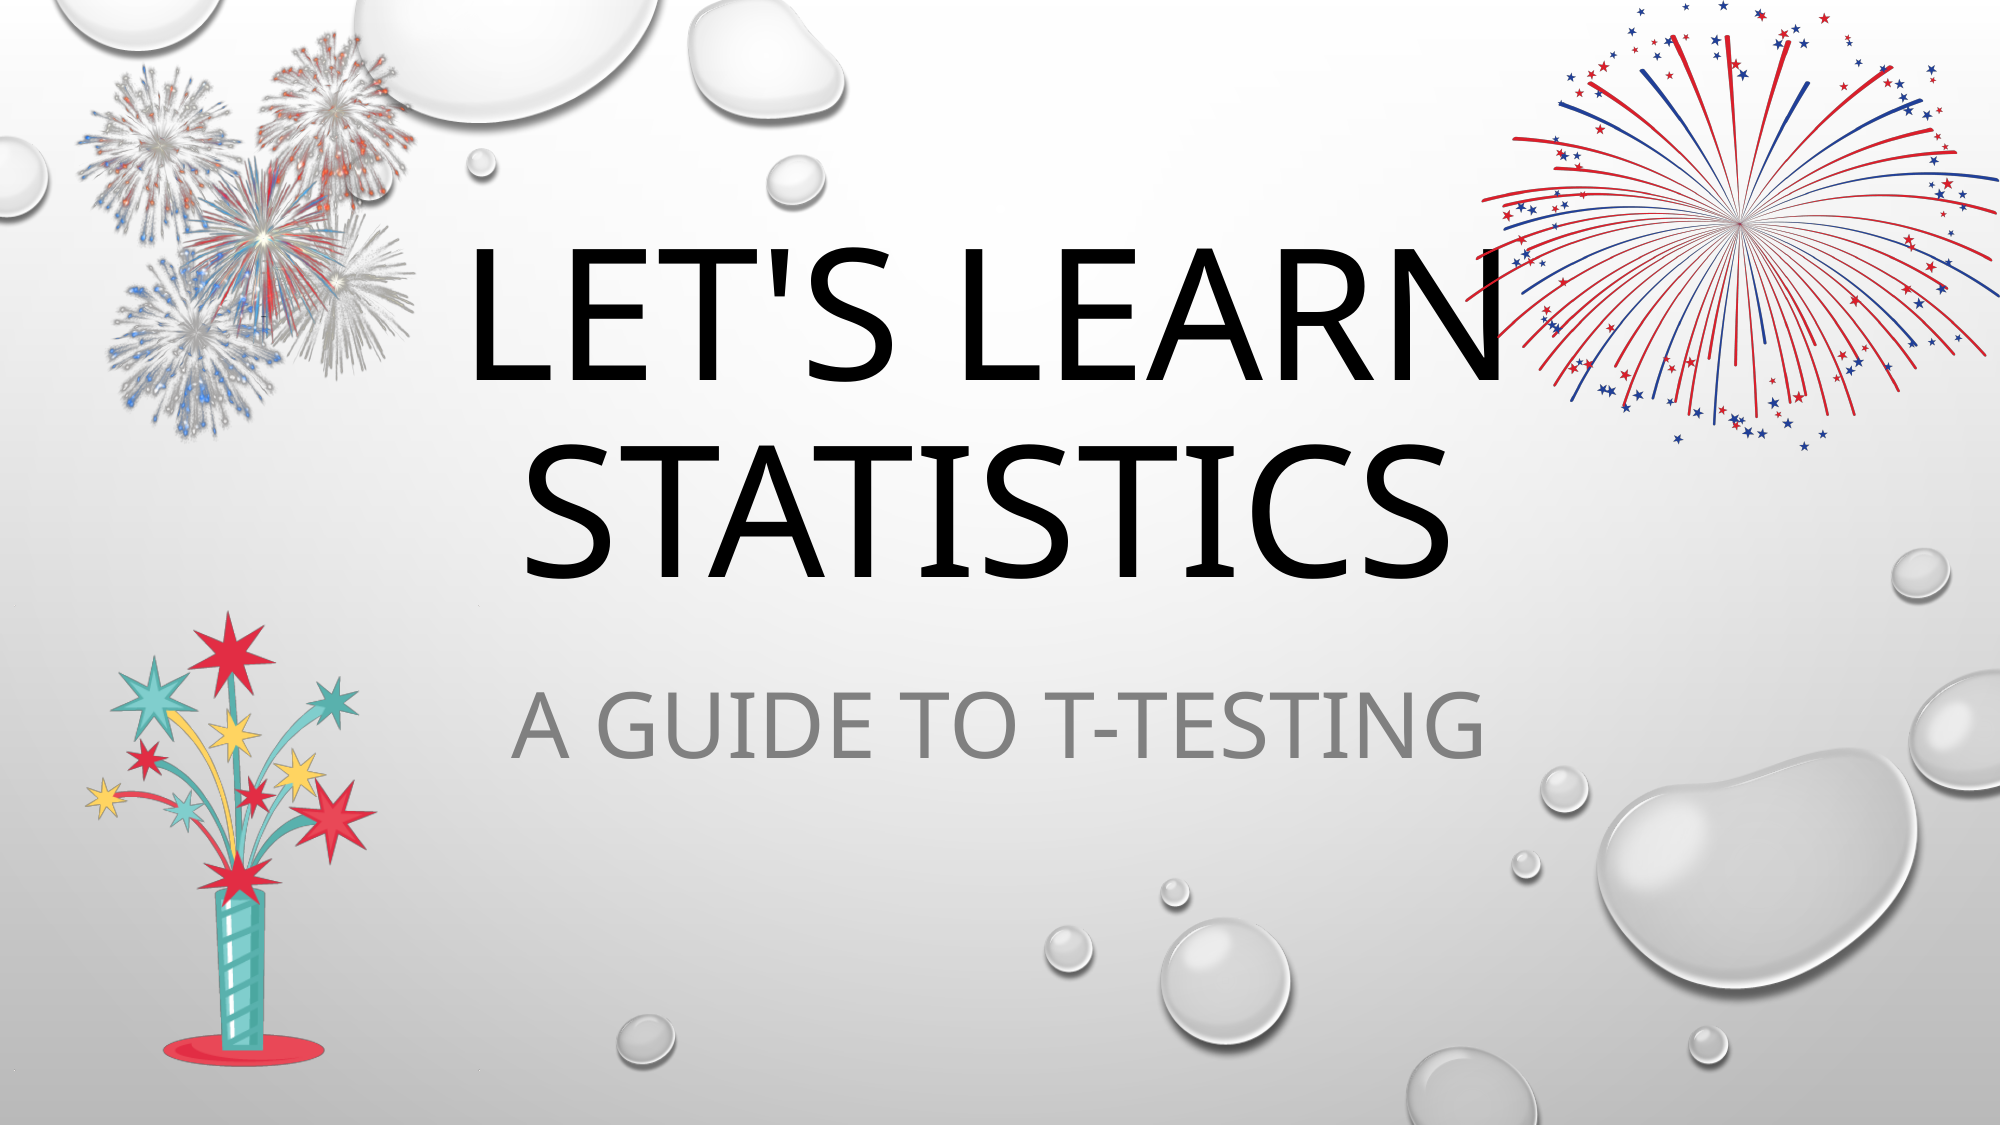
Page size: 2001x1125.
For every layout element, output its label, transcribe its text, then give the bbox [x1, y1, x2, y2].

subtitle A guide to T-testing [486, 637, 1713, 863]
title Let's LEARN statistics [16, 213, 1961, 625]
picture [0, 0, 2000, 1125]
